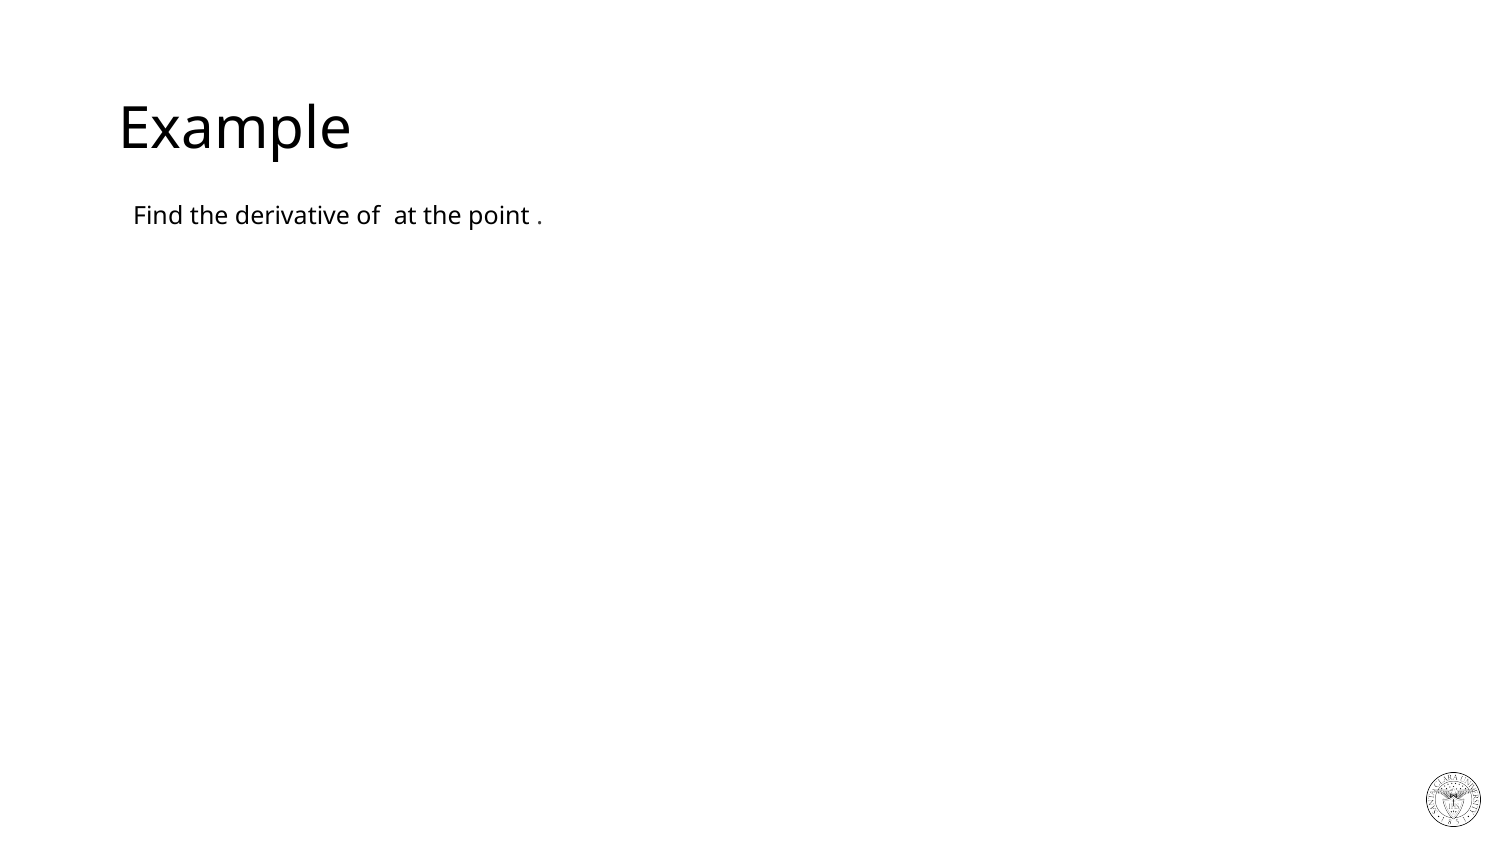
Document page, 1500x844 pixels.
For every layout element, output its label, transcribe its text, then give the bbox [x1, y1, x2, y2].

picture [1426, 772, 1481, 827]
title Example [103, 44, 1397, 169]
